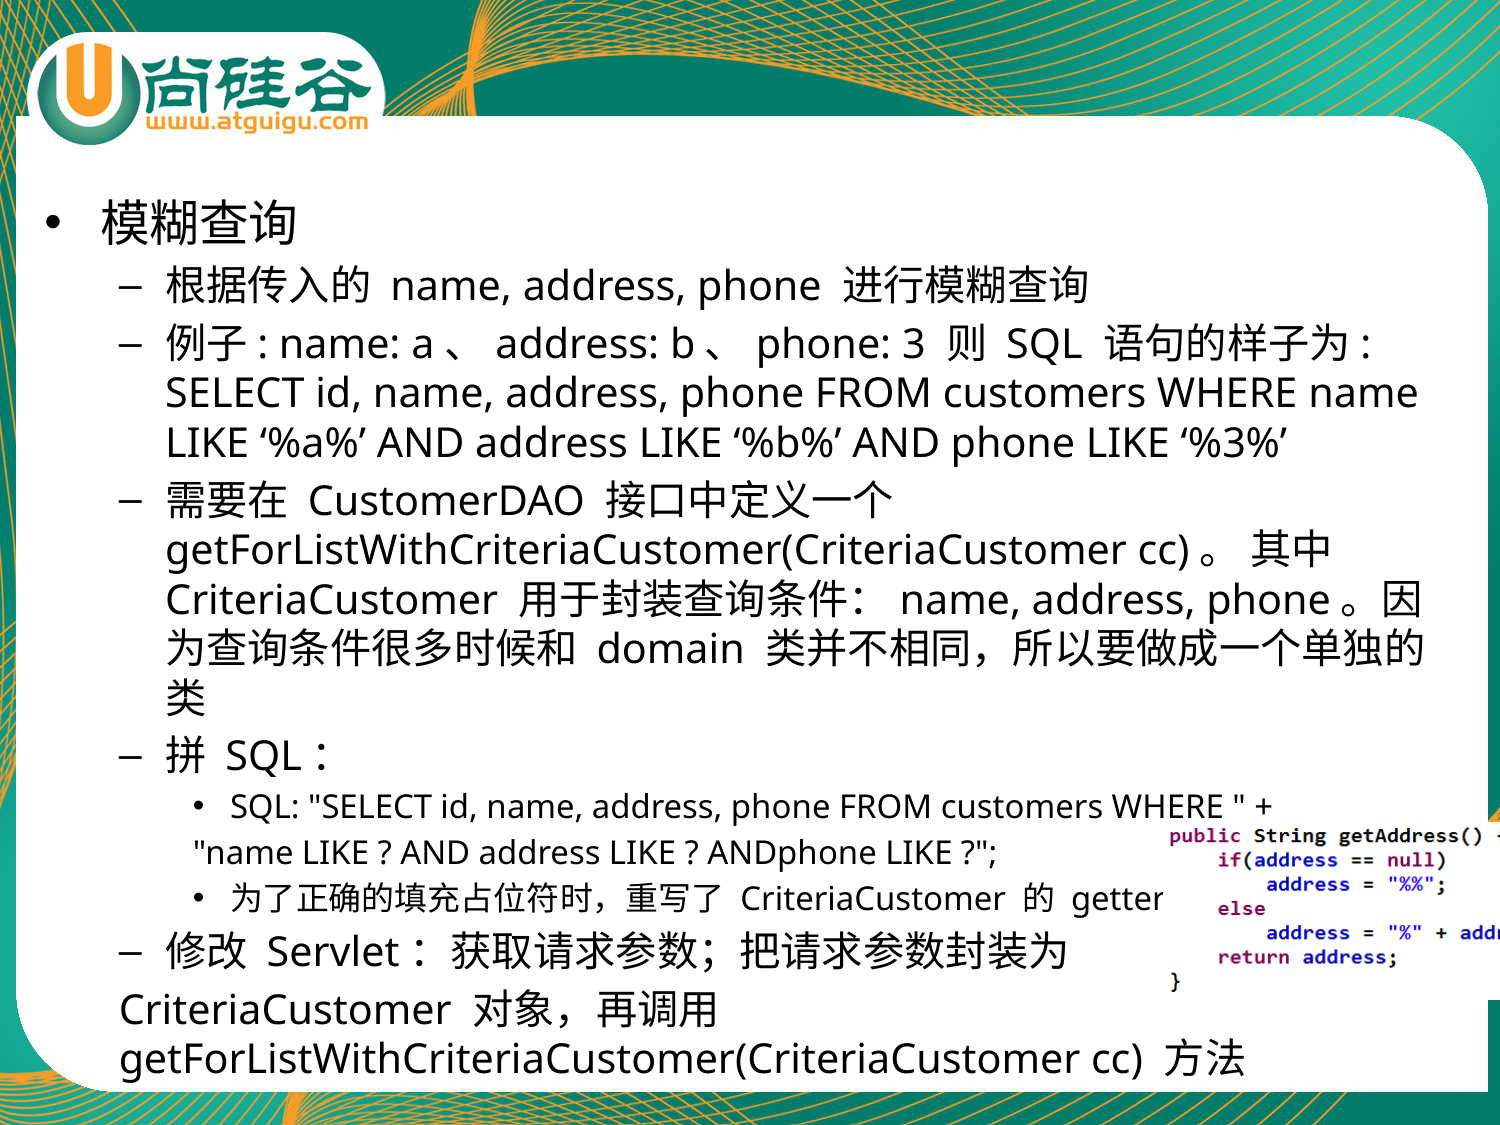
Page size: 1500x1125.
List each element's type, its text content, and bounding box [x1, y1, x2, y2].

list 模糊查询 根据传入的 name, address, phone 进行模糊查询 例子: name: a、address: b、phone: 3 则 SQL 语句的样子为: SELECT id, name, address, phone FROM customers WHERE name LIKE ‘%a%’ AND address LIKE ‘%b%’ AND phone LIKE ‘%3%’ 需要在 CustomerDAO 接口中定义一个 getForListWithCriteriaCustomer(CriteriaCustomer cc)。 其中 CriteriaCustomer 用于封装查询条件：name, address, phone。因为查询条件很多时候和 domain 类并不相同，所以要做成一个单独的类 拼 SQL： SQL: "SELECT id, name, address, phone FROM customers WHERE " + "name LIKE ? AND address LIKE ? ANDphone LIKE ?"; 为了正确的填充占位符时，重写了 CriteriaCustomer 的 getter： 修改 Servlet：获取请求参数；把请求参数封装为 CriteriaCustomer 对象，再调用 getForListWithCriteriaCustomer(CriteriaCustomer cc) 方法 [29, 184, 1471, 1094]
picture [0, 0, 1500, 1125]
